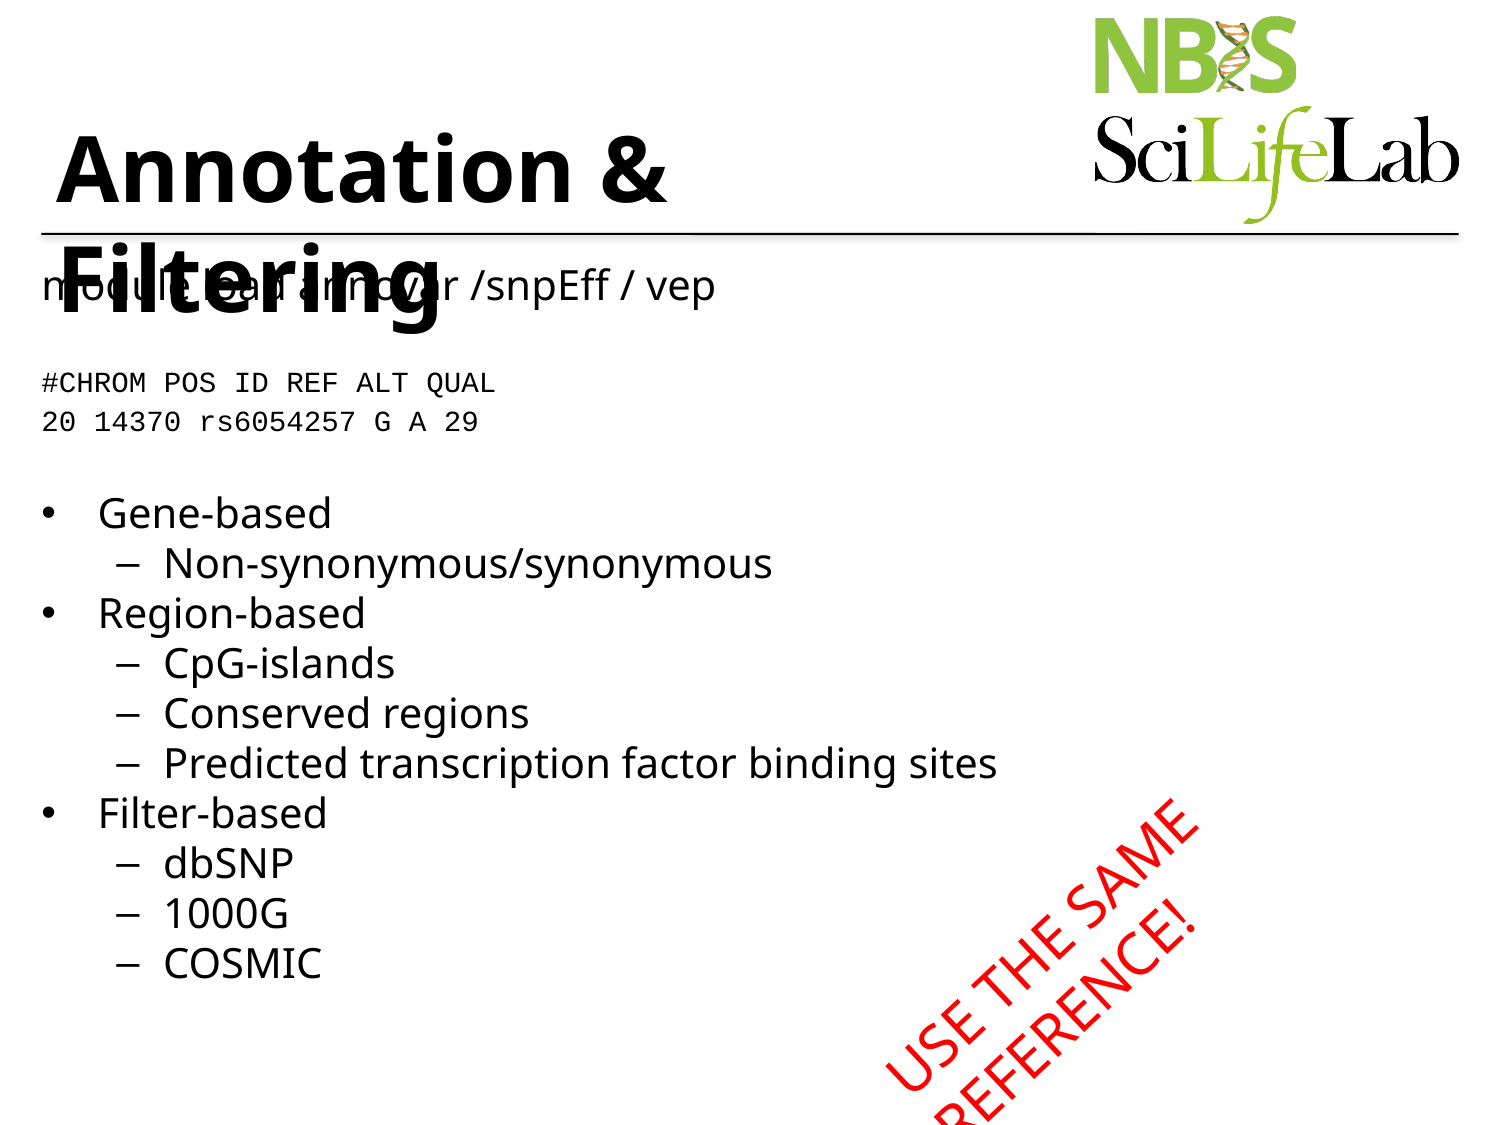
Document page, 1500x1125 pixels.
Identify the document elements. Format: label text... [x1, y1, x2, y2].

list module load annovar /snpEff / vep #CHROM POS ID REF ALT QUAL 20 14370 rs6054257 G A 29 Gene-based Non-synonymous/synonymous Region-based CpG-islands Conserved regions Predicted transcription factor binding sites Filter-based dbSNP 1000G COSMIC [41, 258, 1459, 1018]
text_box USE THE SAME REFERENCE! [855, 536, 1500, 1125]
title Annotation & Filtering [41, 103, 1066, 226]
picture [1095, 106, 1459, 224]
